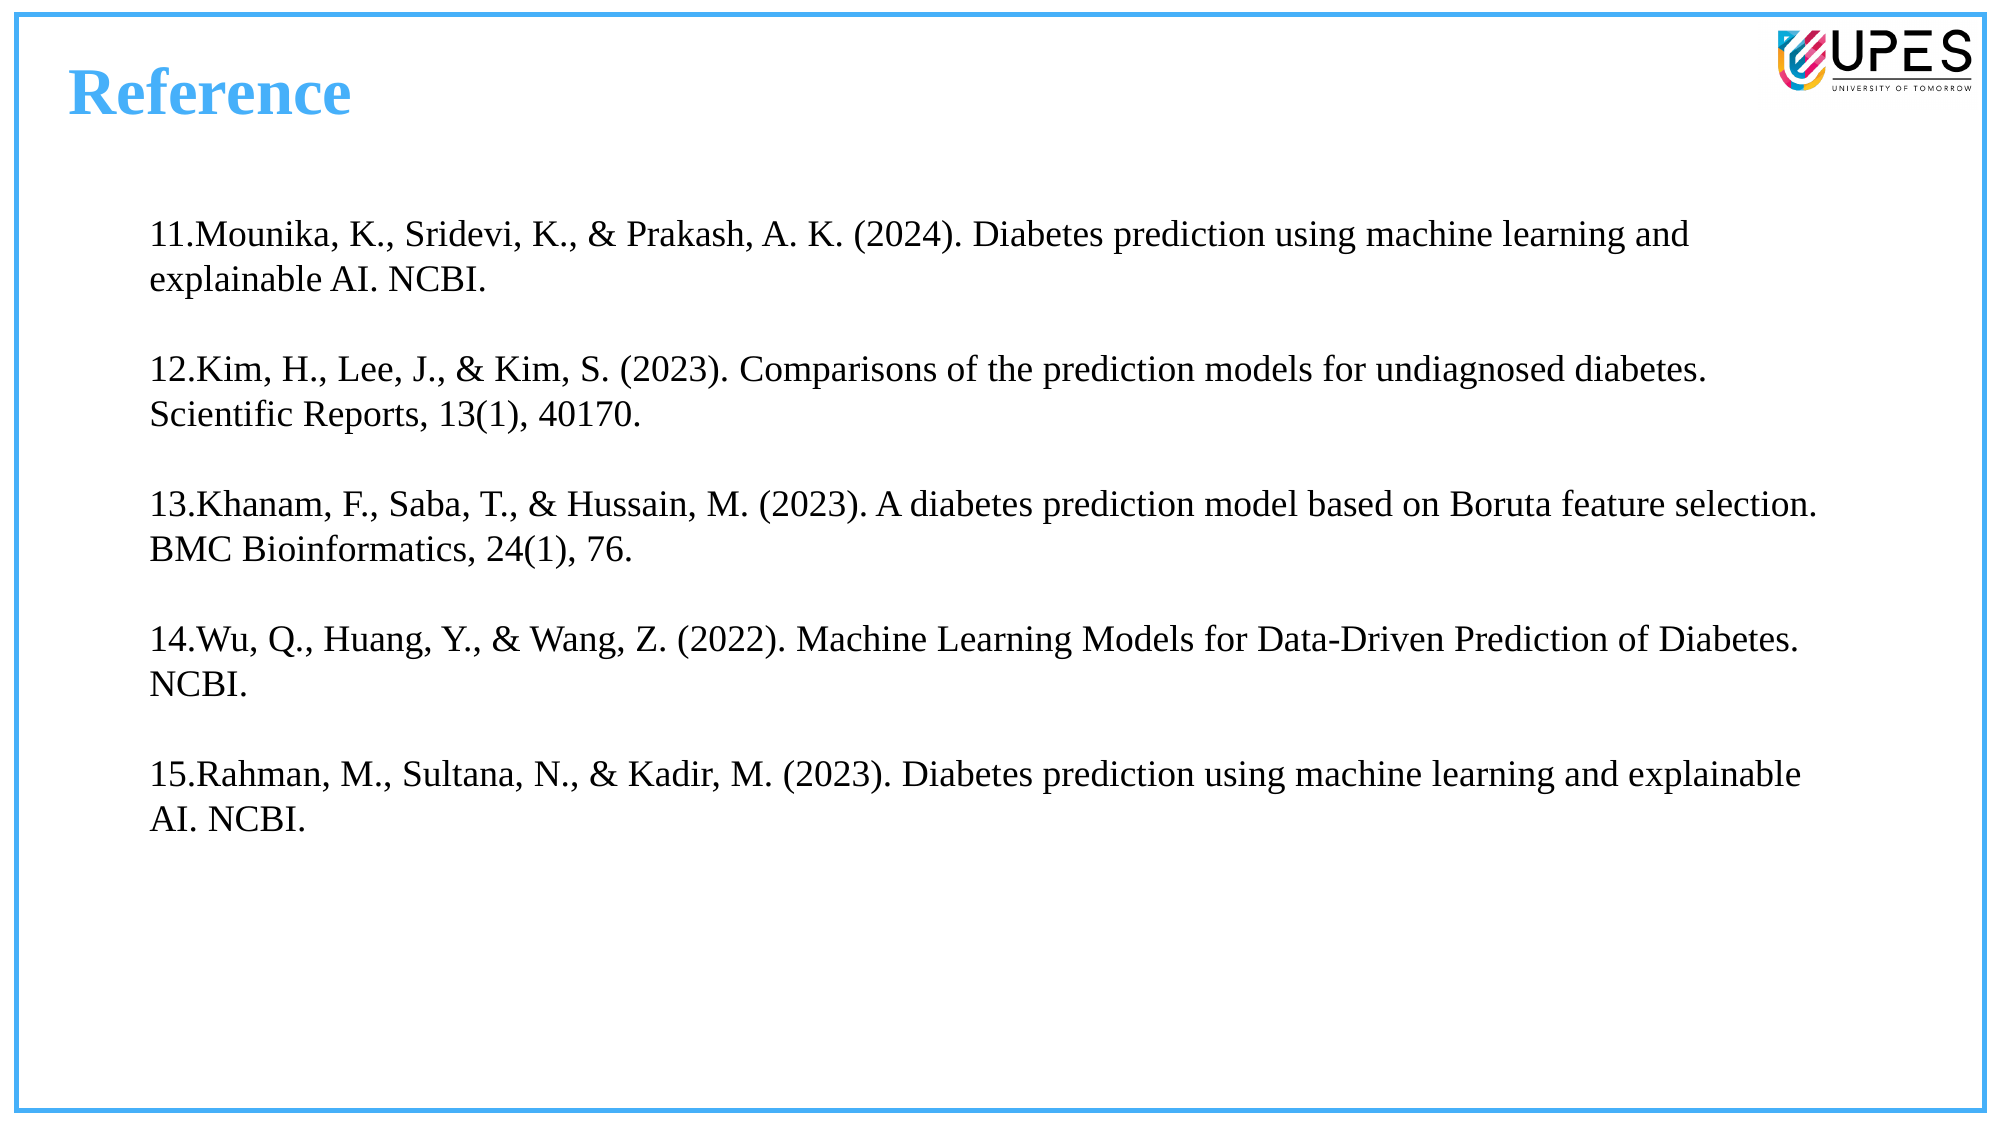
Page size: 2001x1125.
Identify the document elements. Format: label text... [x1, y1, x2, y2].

picture [1758, 20, 1978, 110]
text_box 11.Mounika, K., Sridevi, K., & Prakash, A. K. (2024). Diabetes prediction using machine learning and explainable AI. NCBI. 12.Kim, H., Lee, J., & Kim, S. (2023). Comparisons of the prediction models for undiagnosed diabetes. Scientific Reports, 13(1), 40170. 13.Khanam, F., Saba, T., & Hussain, M. (2023). A diabetes prediction model based on Boruta feature selection. BMC Bioinformatics, 24(1), 76. 14.Wu, Q., Huang, Y., & Wang, Z. (2022). Machine Learning Models for Data-Driven Prediction of Diabetes. NCBI. 15.Rahman, M., Sultana, N., & Kadir, M. (2023). Diabetes prediction using machine learning and explainable AI. NCBI. [134, 201, 1863, 846]
text_box Reference [53, 40, 1289, 136]
